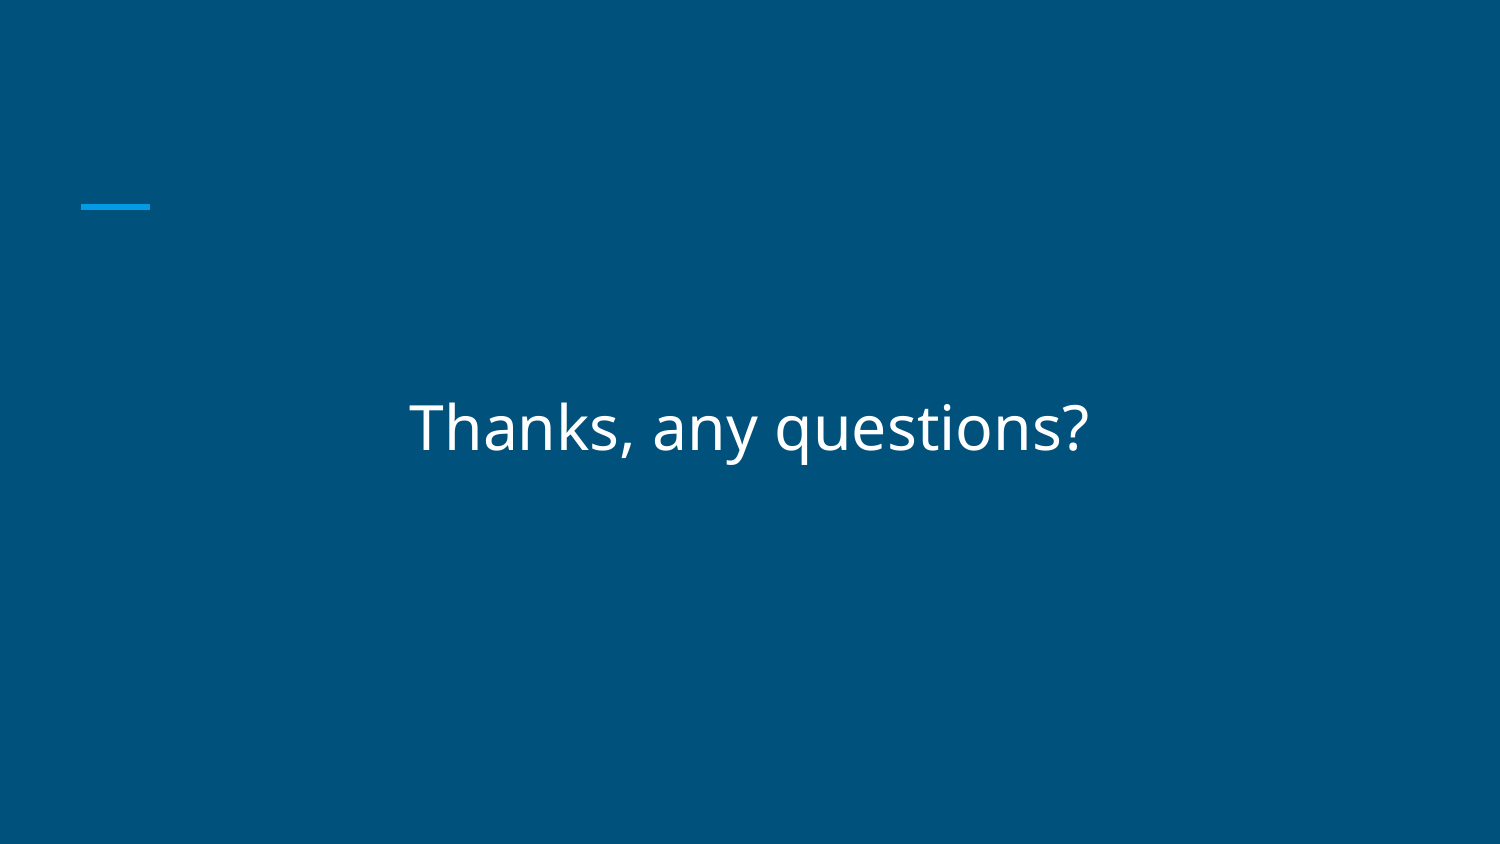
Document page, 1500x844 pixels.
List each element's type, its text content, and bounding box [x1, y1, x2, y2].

title Thanks, any questions? [63, 365, 1437, 479]
